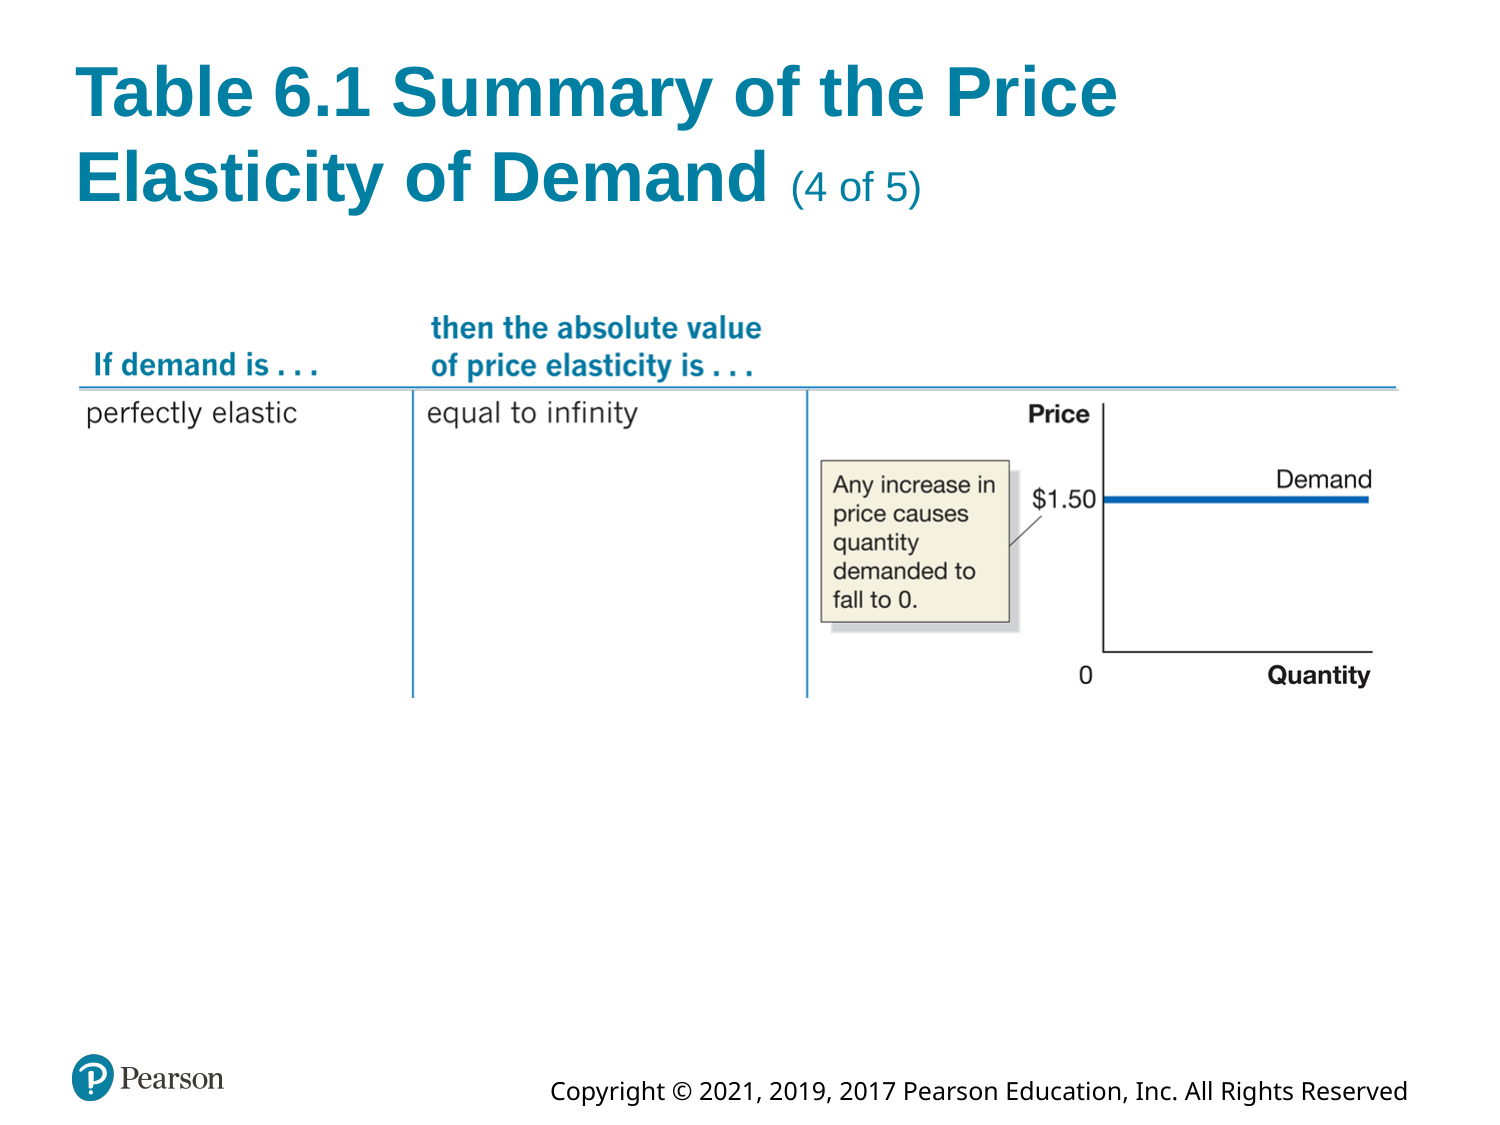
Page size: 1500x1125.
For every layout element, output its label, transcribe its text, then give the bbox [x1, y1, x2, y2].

title Table 6.1 Summary of the Price Elasticity of Demand (4 of 5) [75, 35, 1425, 216]
picture [72, 1087, 83, 1101]
picture [80, 1063, 106, 1088]
picture [72, 1054, 88, 1070]
picture [78, 293, 1399, 698]
picture [98, 1054, 224, 1101]
